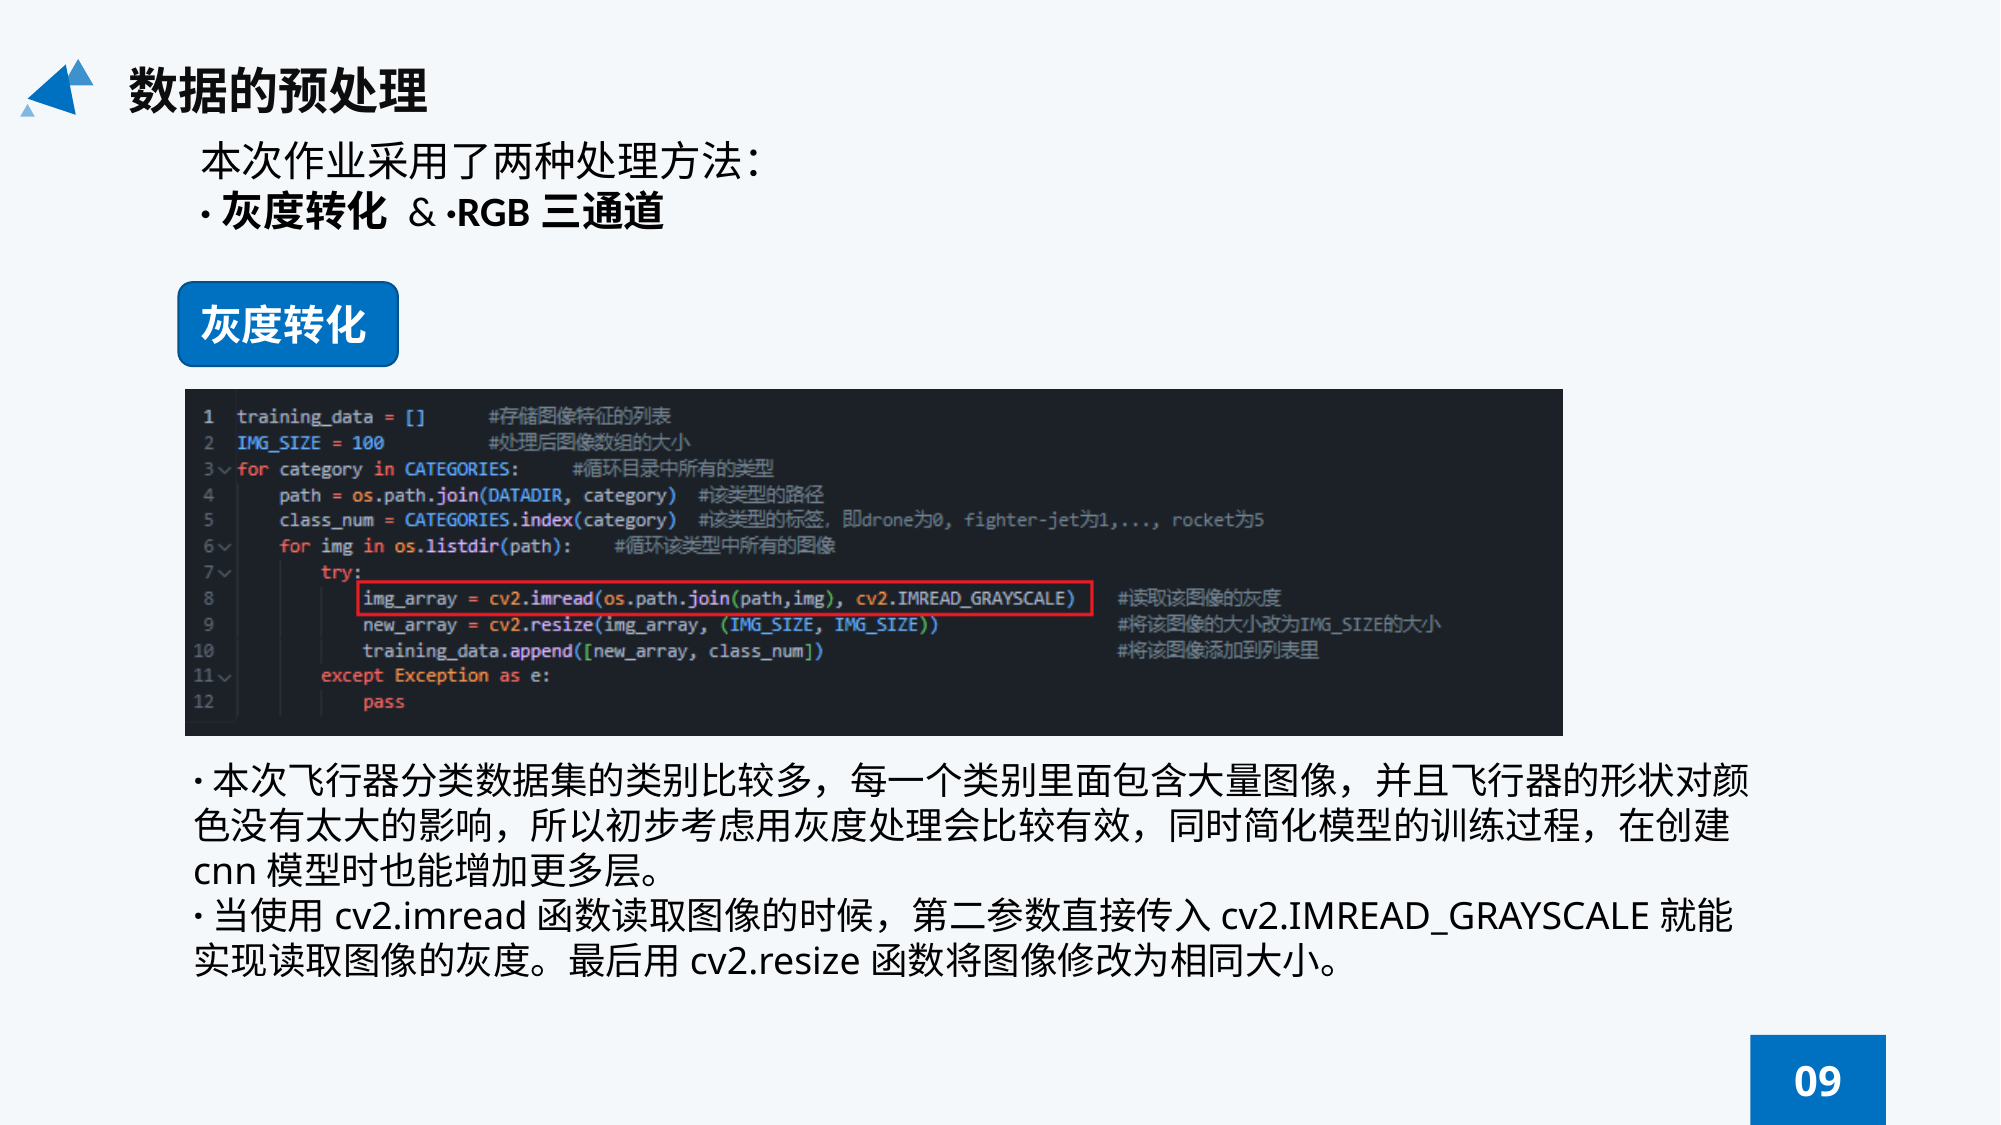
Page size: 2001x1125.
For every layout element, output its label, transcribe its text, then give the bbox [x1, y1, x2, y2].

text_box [20, 58, 94, 117]
text_box 数据的预处理 [113, 52, 609, 127]
text_box 本次作业采用了两种处理方法： ·灰度转化 & ·RGB三通道 [185, 127, 960, 243]
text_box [178, 282, 1886, 1125]
